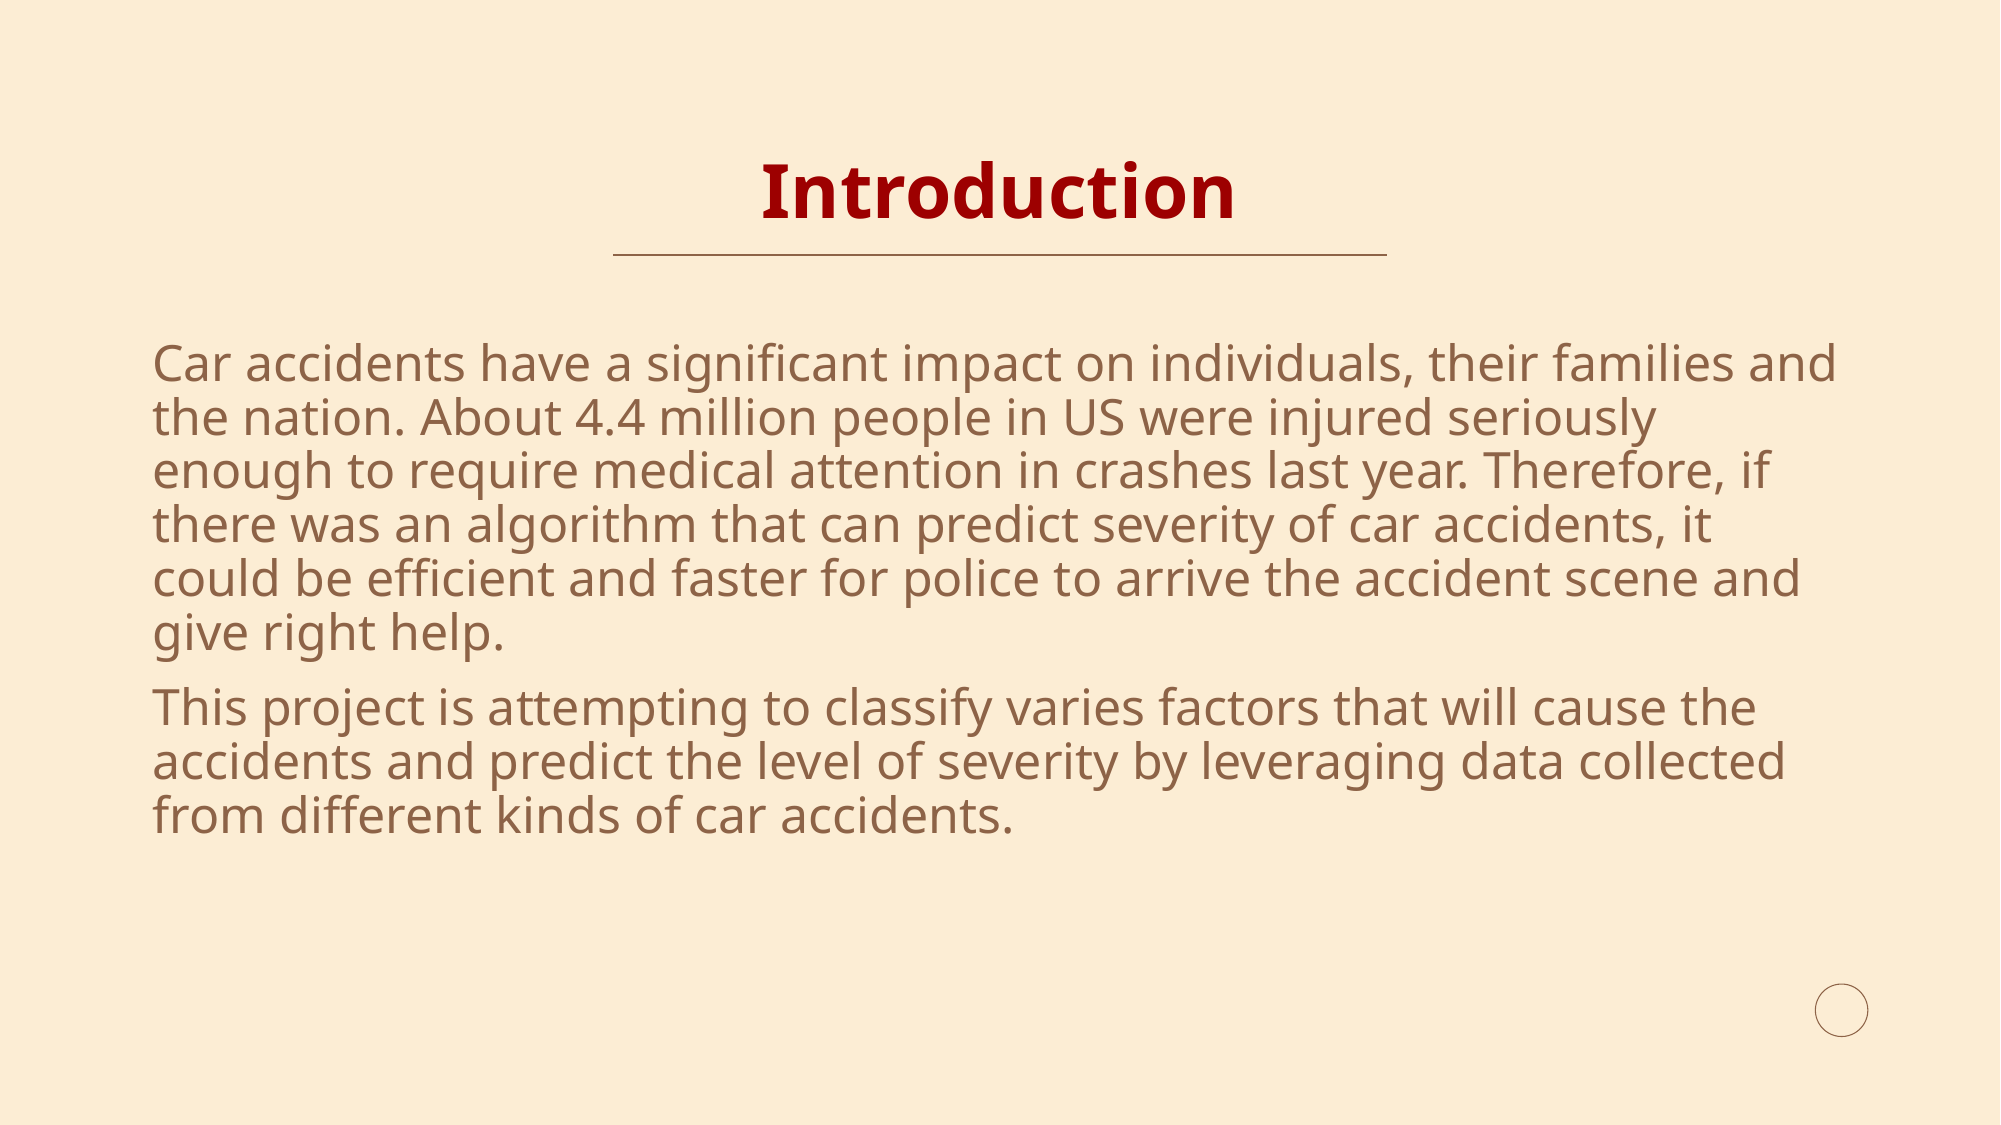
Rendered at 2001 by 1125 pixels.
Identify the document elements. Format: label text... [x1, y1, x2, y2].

subtitle Car accidents have a significant impact on individuals, their families and the nation. About 4.4 million people in US were injured seriously enough to require medical attention in crashes last year. Therefore, if there was an algorithm that can predict severity of car accidents, it could be efficient and faster for police to arrive the accident scene and give right help. This project is attempting to classify varies factors that will cause the accidents and predict the level of severity by leveraging data collected from different kinds of car accidents. [137, 267, 1863, 915]
title Introduction [137, 101, 1863, 243]
